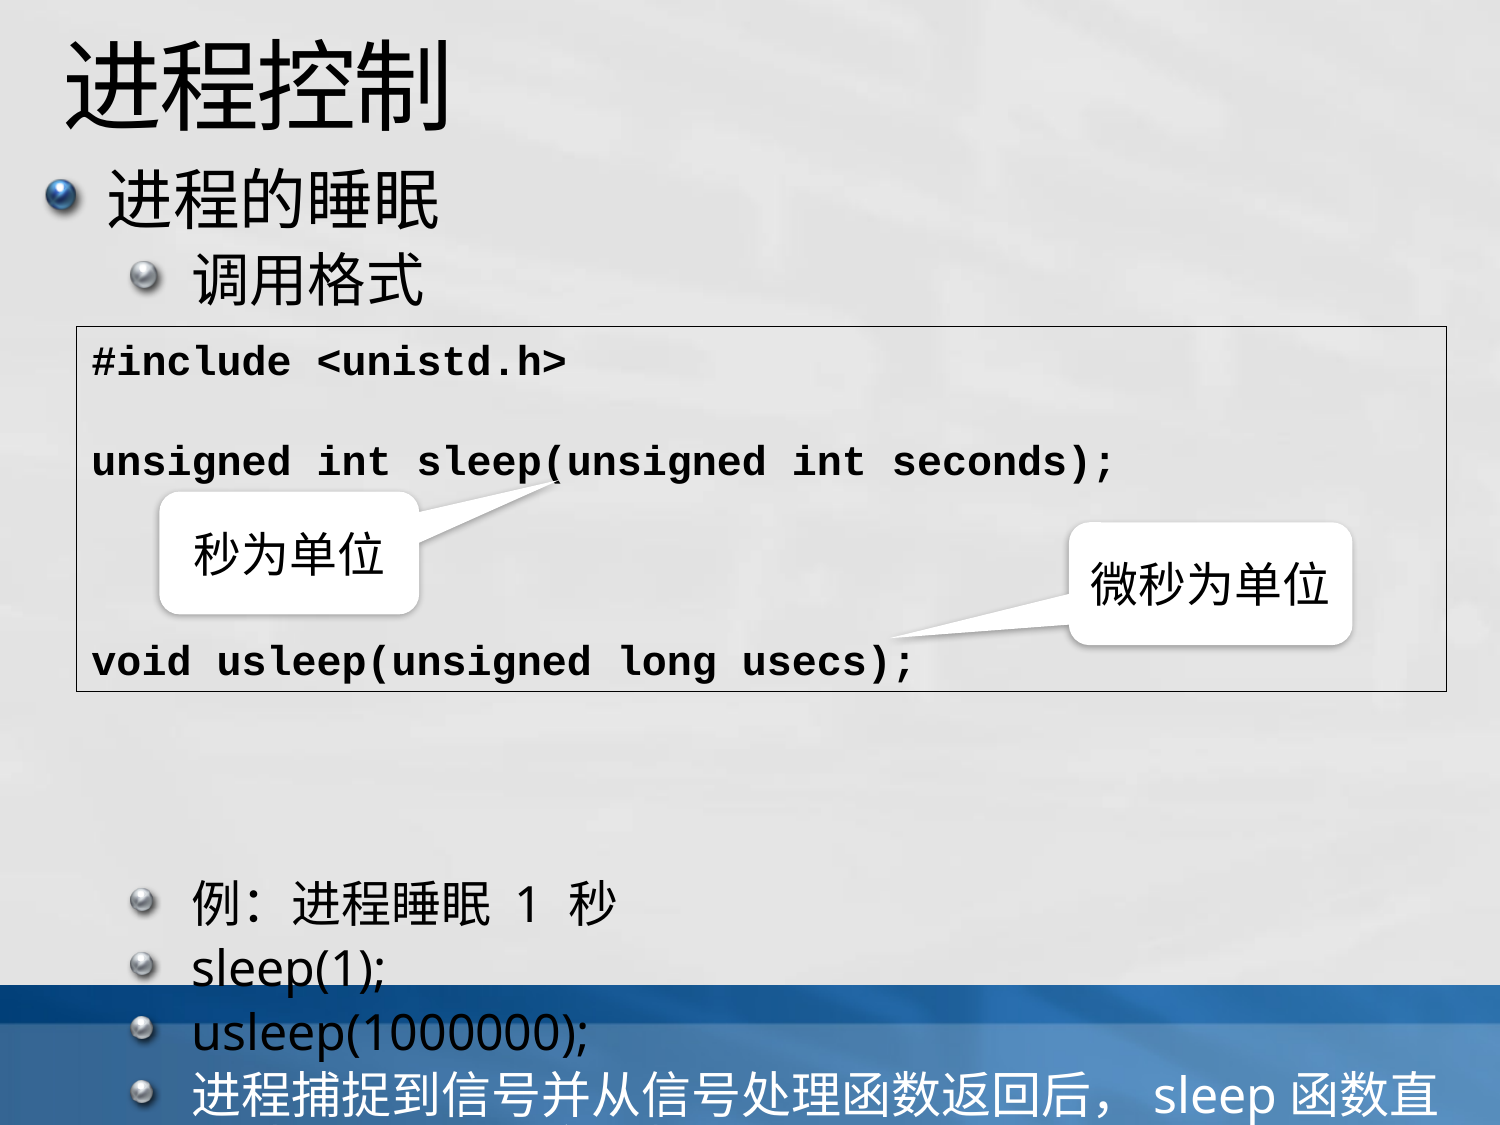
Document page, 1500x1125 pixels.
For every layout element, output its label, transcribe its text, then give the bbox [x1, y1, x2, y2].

text_box 秒为单位 [159, 479, 560, 615]
picture [0, 0, 1500, 1125]
list 进程的睡眠 调用格式 例：进程睡眠 1 秒 sleep(1); usleep(1000000); 进程捕捉到信号并从信号处理函数返回后，sleep函数直接结束，返回剩余秒数 [41, 167, 1483, 1106]
title 进程控制 [62, 37, 1438, 161]
text_box 微秒为单位 [889, 522, 1353, 646]
text_box #include <unistd.h> unsigned int sleep(unsigned int seconds); void usleep(unsigned long usecs); [76, 326, 1447, 692]
